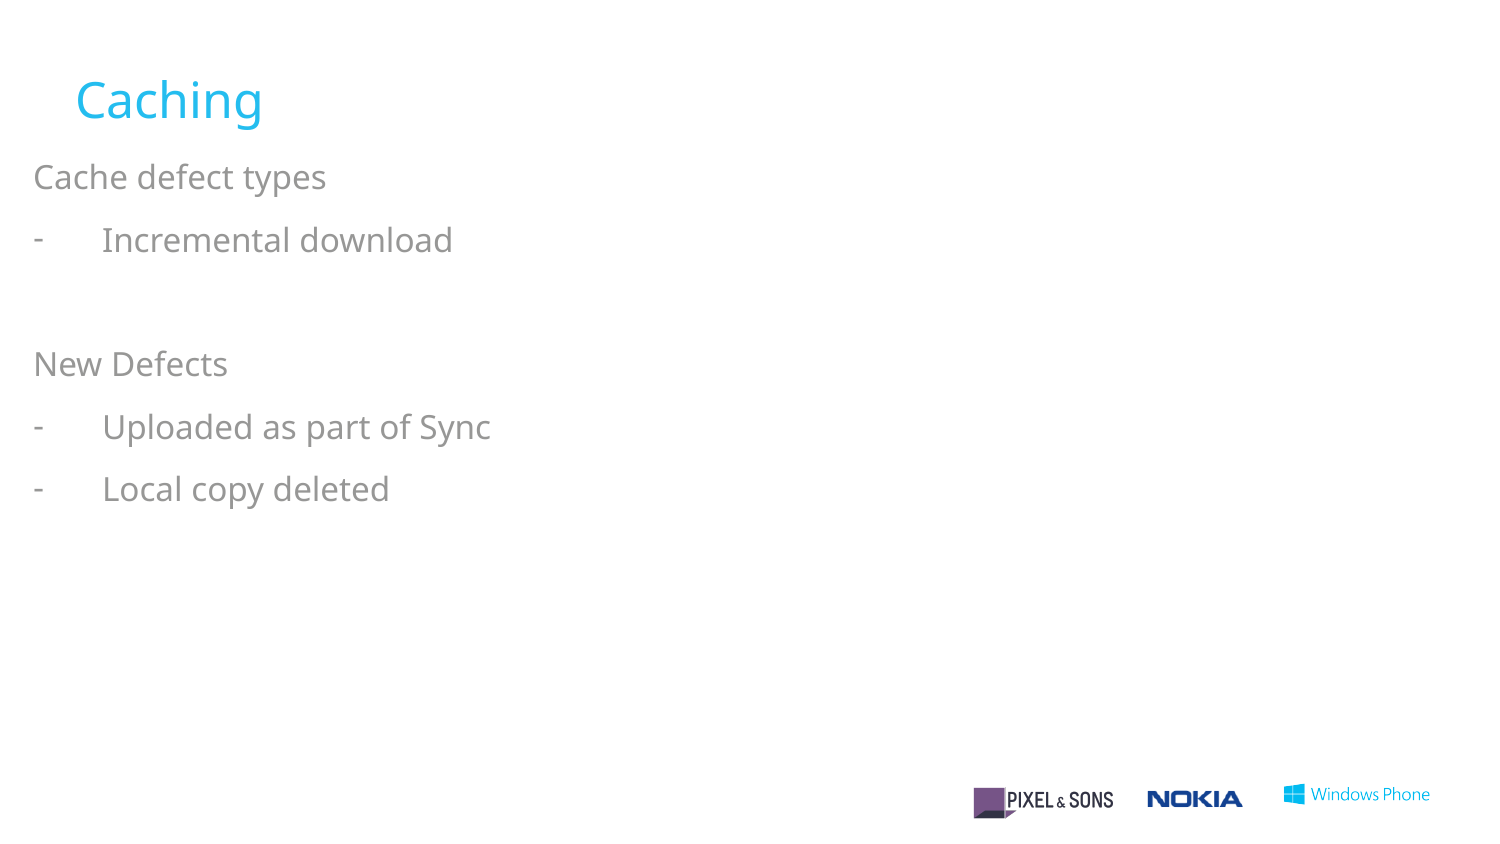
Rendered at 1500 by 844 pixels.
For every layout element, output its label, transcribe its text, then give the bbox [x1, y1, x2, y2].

title Caching [75, 65, 1425, 130]
picture [973, 787, 1113, 819]
list Cache defect types Incremental download New Defects Uploaded as part of Sync Local copy deleted [33, 146, 1467, 644]
picture [1273, 772, 1441, 816]
picture [1147, 790, 1249, 808]
